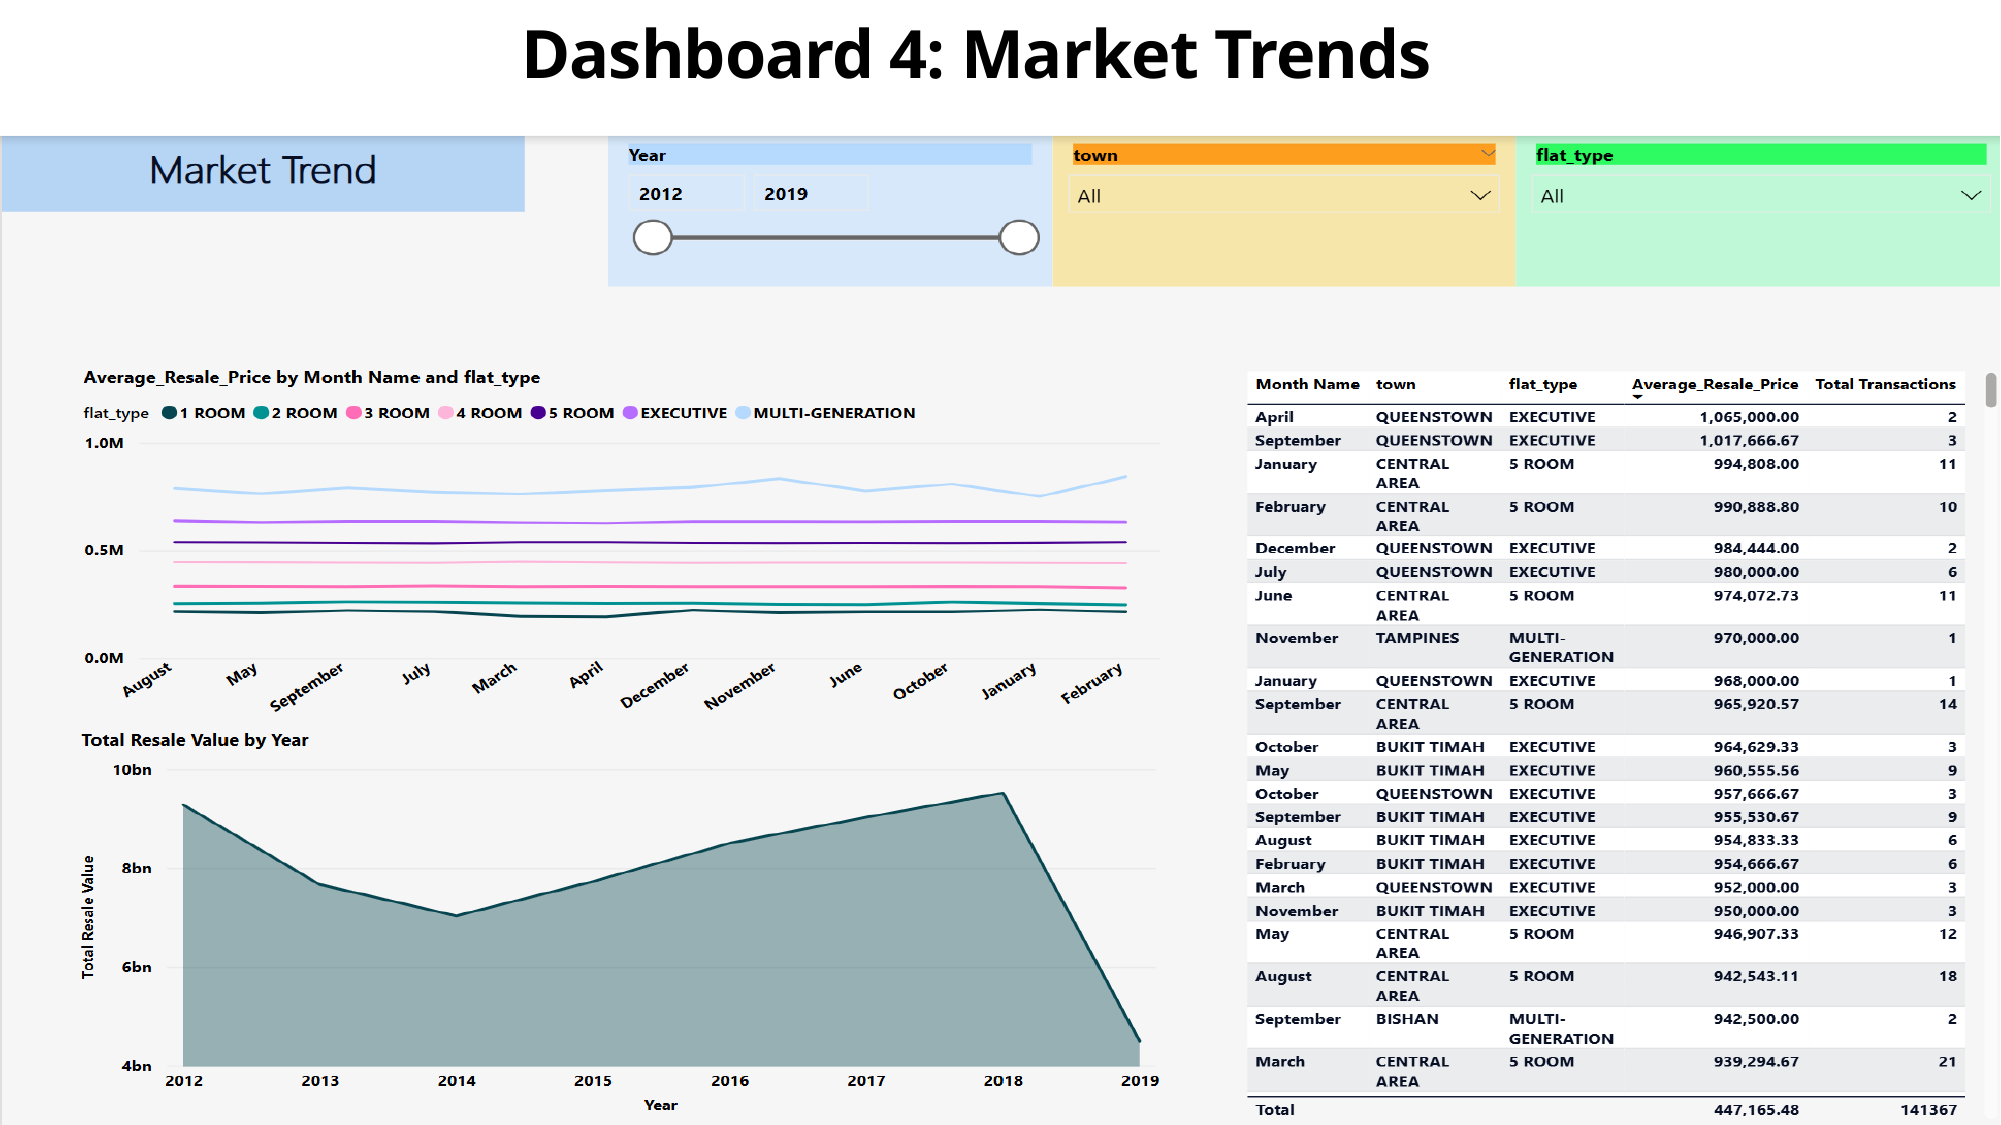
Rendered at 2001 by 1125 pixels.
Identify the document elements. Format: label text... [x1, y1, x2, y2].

title Dashboard 4: Market Trends [428, 0, 1526, 100]
picture [0, 135, 2000, 1125]
